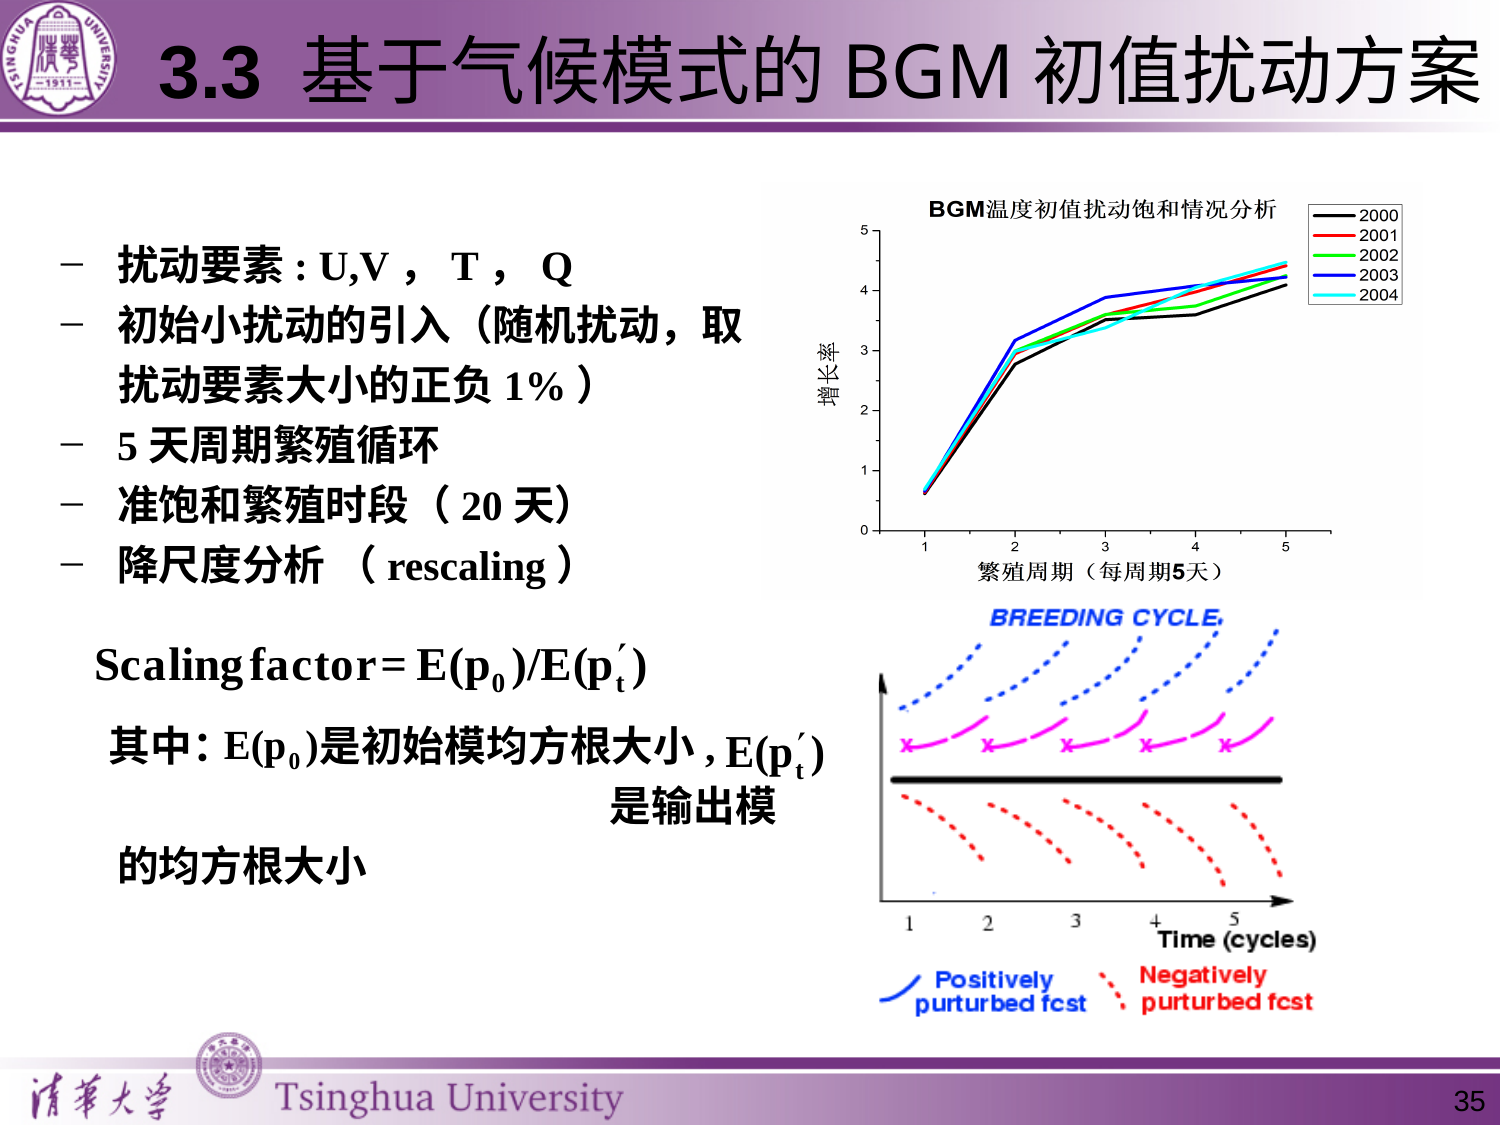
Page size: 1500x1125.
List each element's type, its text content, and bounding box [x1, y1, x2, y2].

slide_number 35 [1375, 1074, 1500, 1123]
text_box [88, 633, 657, 705]
title 3.3 基于气候模式的BGM初值扰动方案 [143, 16, 1500, 122]
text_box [719, 721, 833, 792]
picture [0, 0, 1500, 1125]
list 扰动要素: U,V，T，Q 初始小扰动的引入（随机扰动，取 扰动要素大小的正负1%） 5天周期繁殖循环 准饱和繁殖时段（20天） 降尺度分析 （rescaling） 其中： 是初始模均方根大小, 是输出模的均方根大小 [45, 170, 832, 919]
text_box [218, 717, 326, 781]
